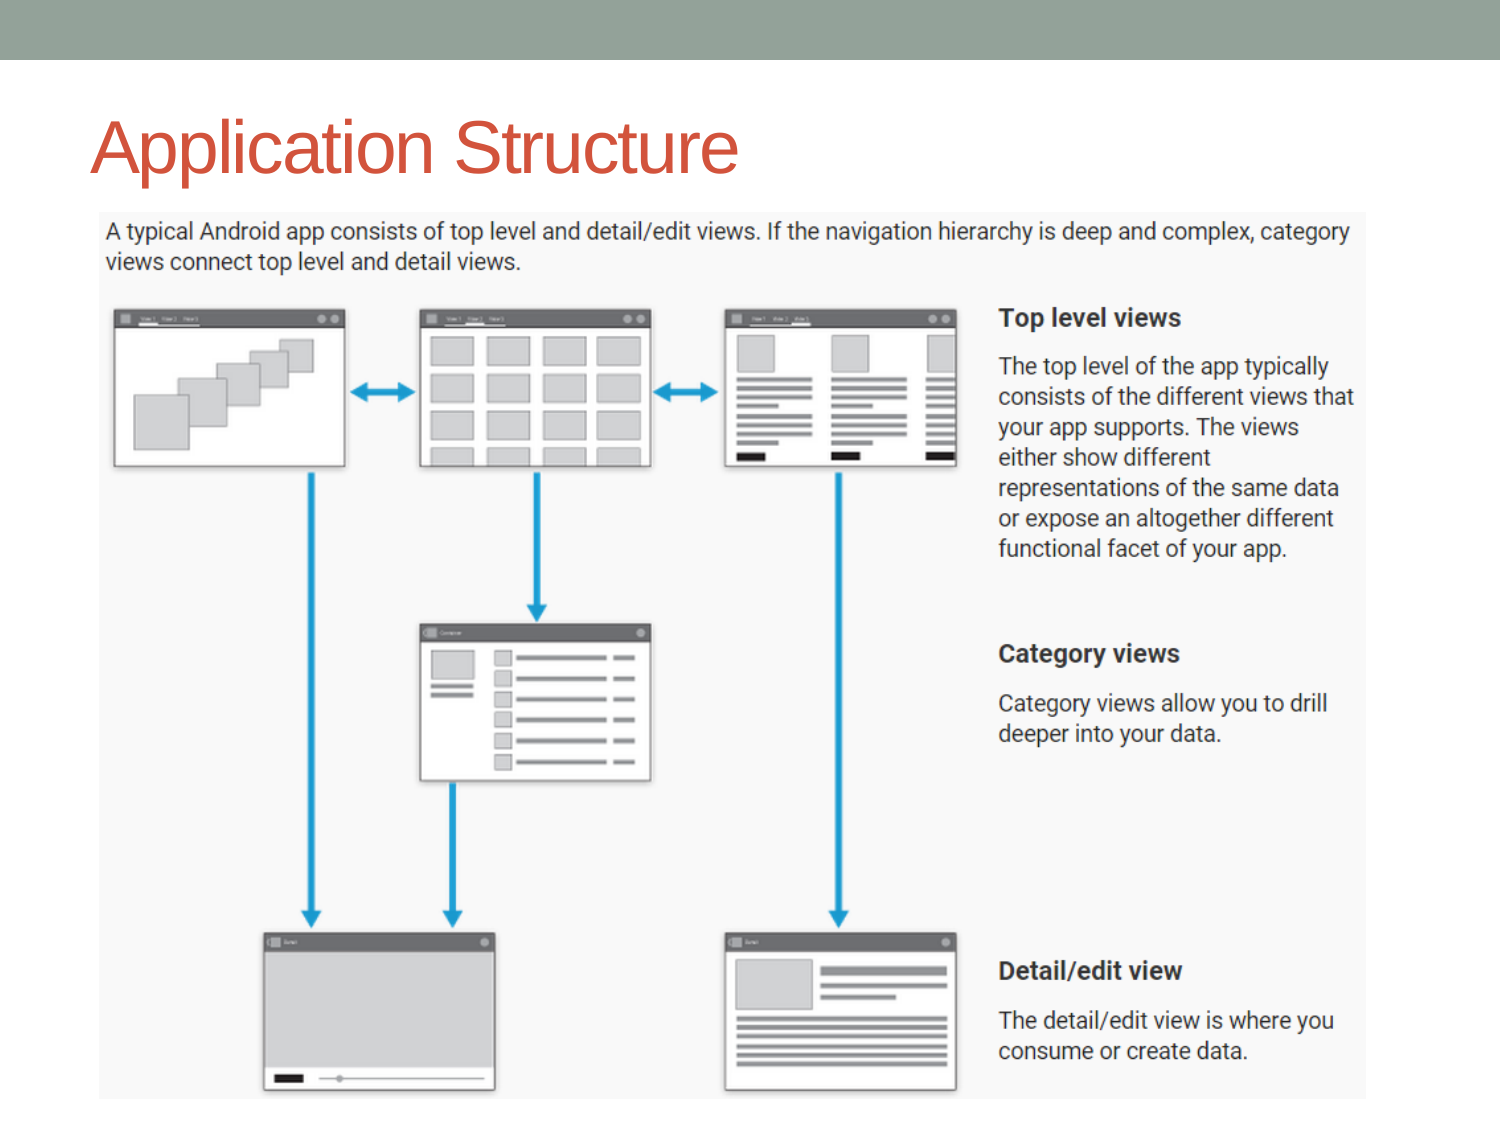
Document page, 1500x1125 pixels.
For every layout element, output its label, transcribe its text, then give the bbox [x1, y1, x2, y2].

title Application Structure [75, 87, 1425, 200]
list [99, 212, 1366, 1100]
